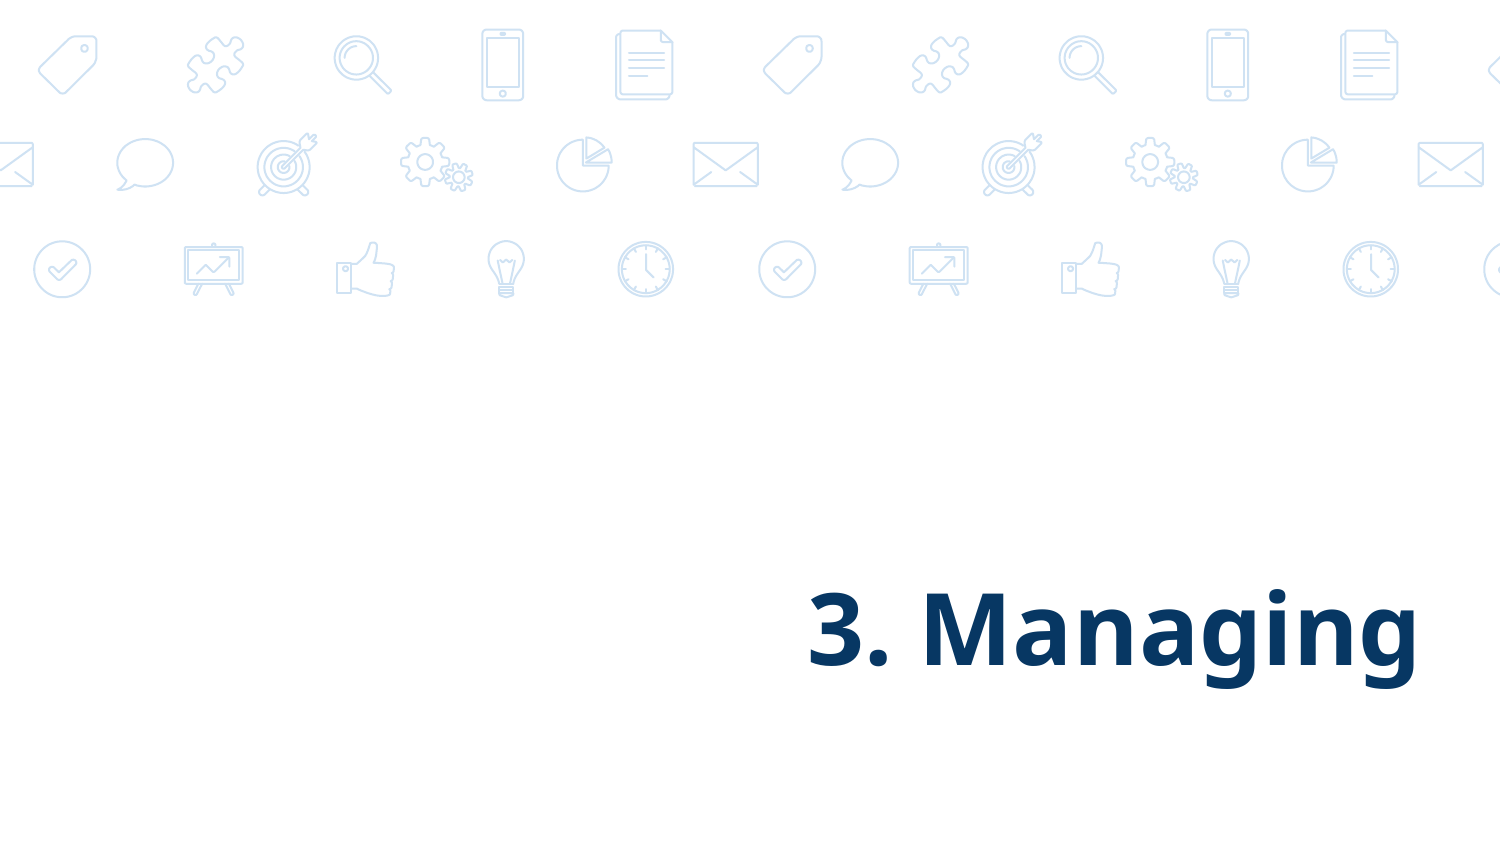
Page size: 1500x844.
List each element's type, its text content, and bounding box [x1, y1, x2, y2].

title 3. Managing [487, 509, 1438, 700]
